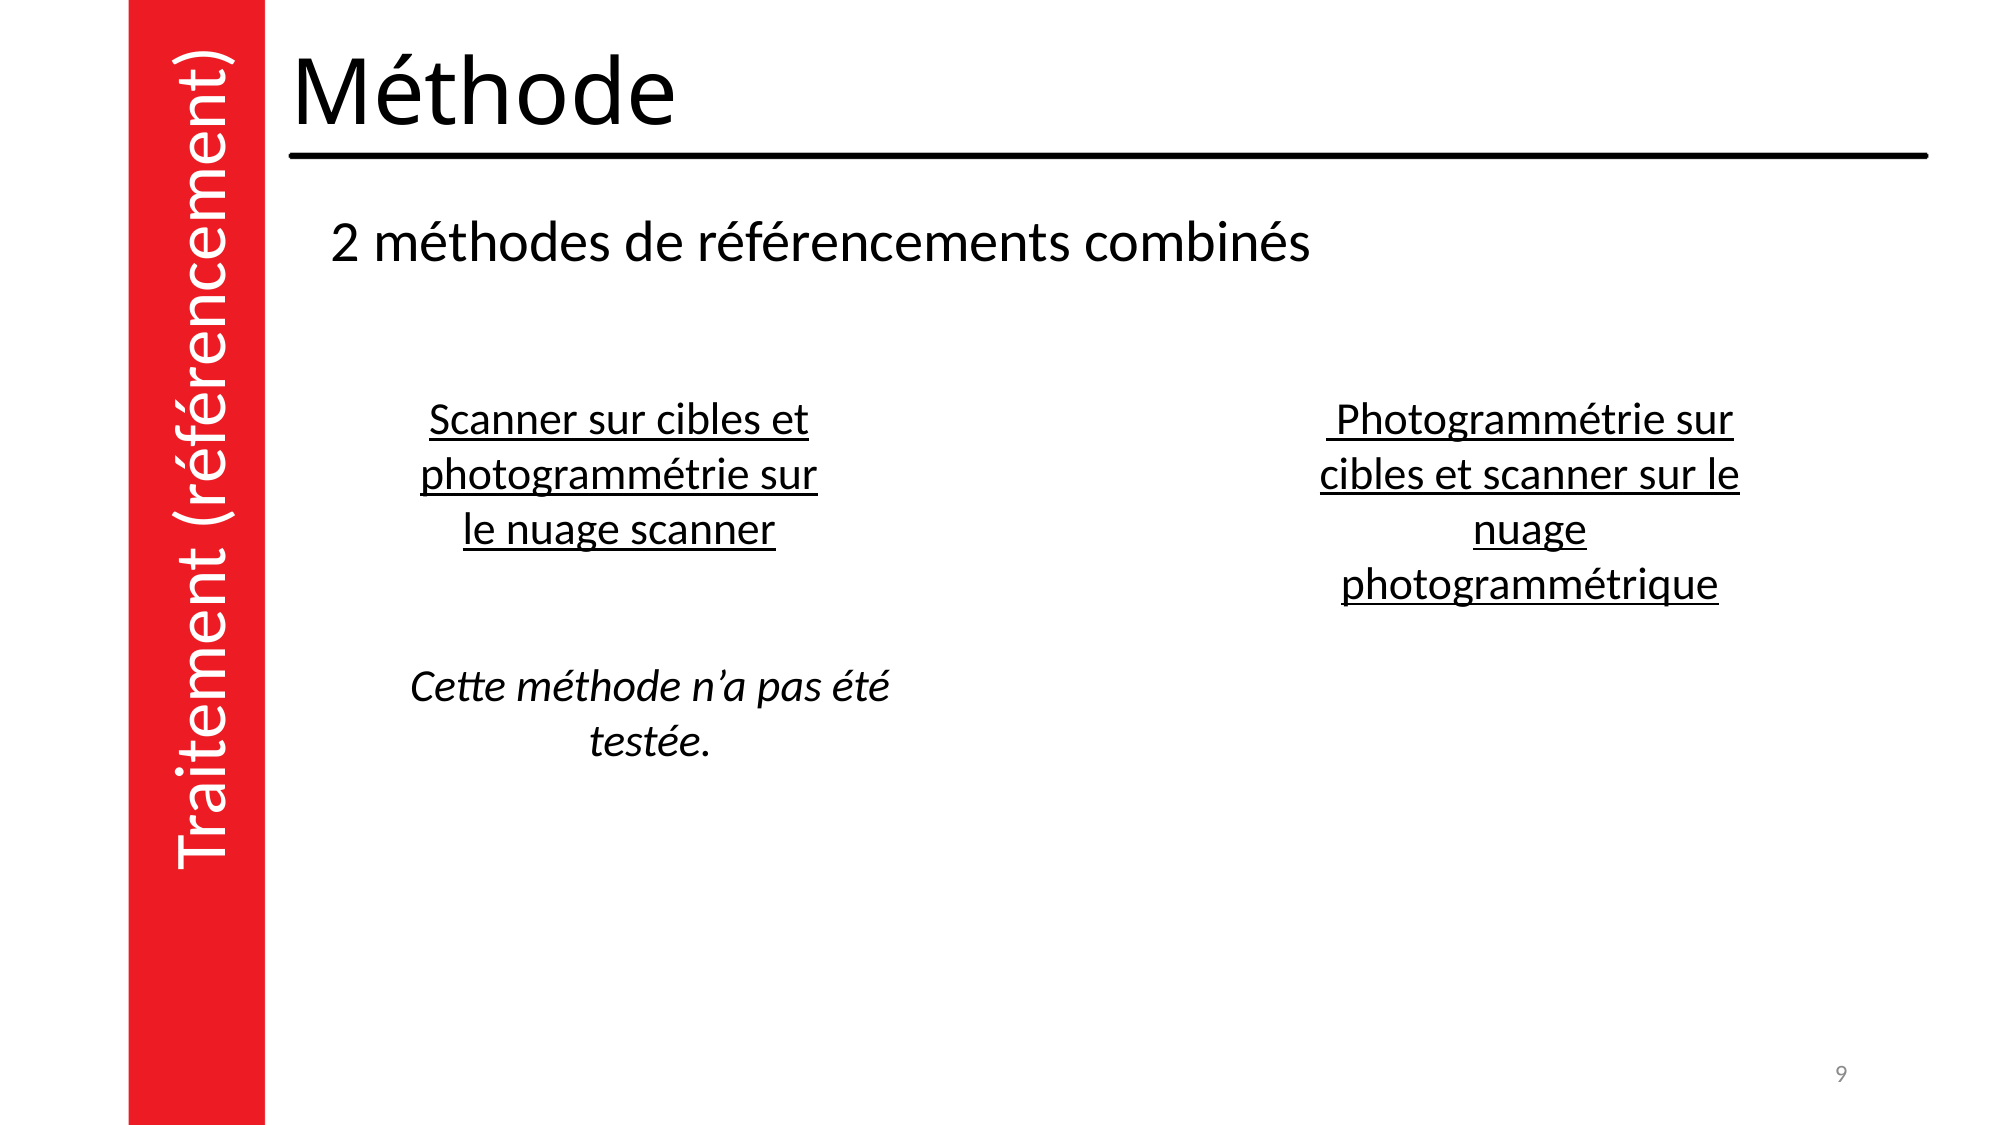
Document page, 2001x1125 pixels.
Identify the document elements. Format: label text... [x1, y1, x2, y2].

picture [0, 0, 2001, 1125]
text_box Cette méthode n’a pas été testée. [384, 538, 916, 774]
list 2 méthodes de référencements combinés [315, 203, 1929, 917]
title Méthode [275, 0, 2000, 204]
slide_number 9 [1412, 1042, 1863, 1103]
text_box Scanner sur cibles et photogrammétrie sur le nuage scanner [384, 381, 854, 538]
text_box Photogrammétrie sur cibles et scanner sur le nuage photogrammétrique [1295, 381, 1765, 617]
text_box Traitement (référencement) [144, 31, 247, 1018]
